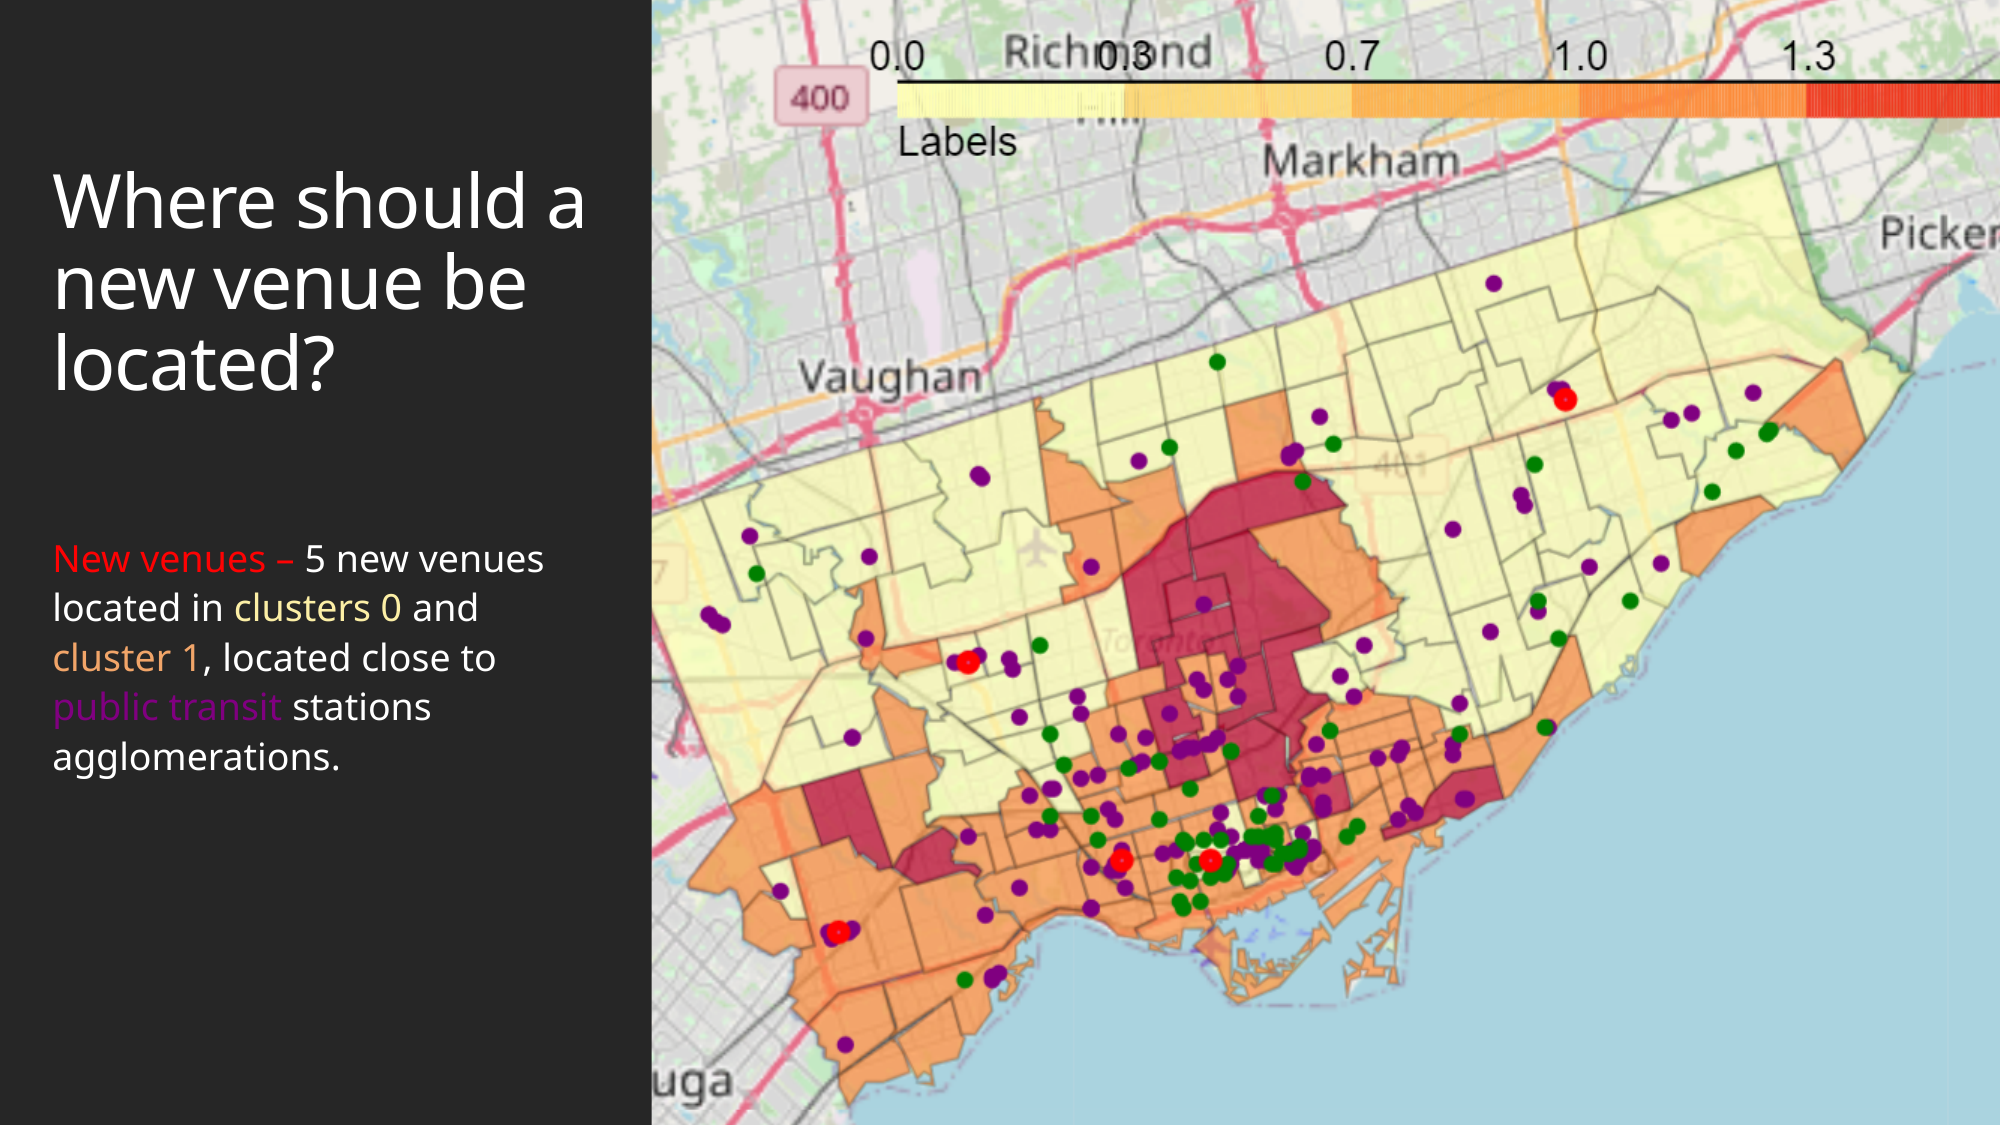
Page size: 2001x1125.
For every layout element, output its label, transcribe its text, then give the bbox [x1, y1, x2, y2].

title Where should a new venue be located? [37, 70, 615, 415]
list New venues – 5 new venues located in clusters 0 and cluster 1, located close to public transit stations agglomerations. [37, 522, 615, 1026]
picture [651, 0, 2000, 1125]
